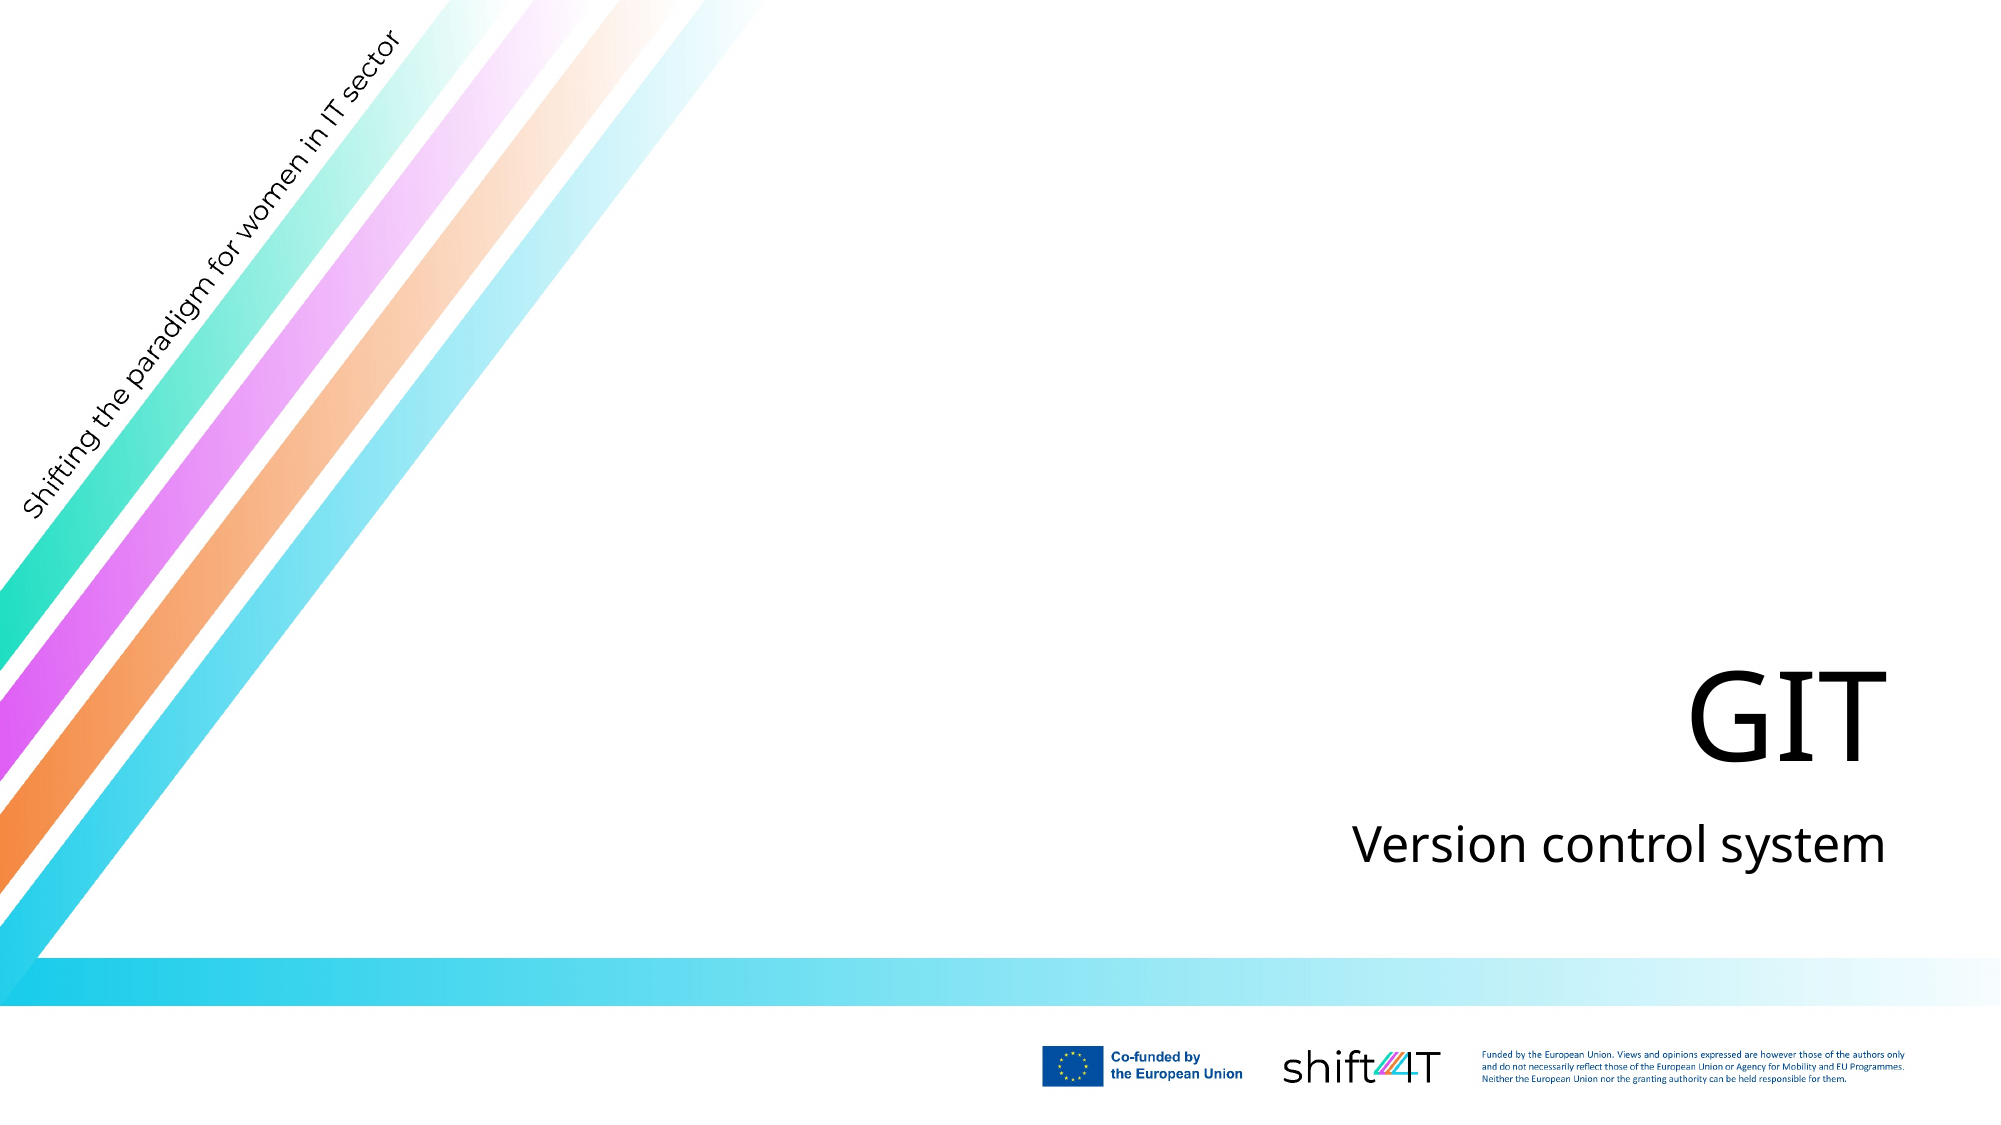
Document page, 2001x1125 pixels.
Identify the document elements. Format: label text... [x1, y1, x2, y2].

subtitle Version control system [402, 811, 1903, 1084]
picture [0, 0, 2000, 1125]
title GIT [402, 404, 1903, 797]
